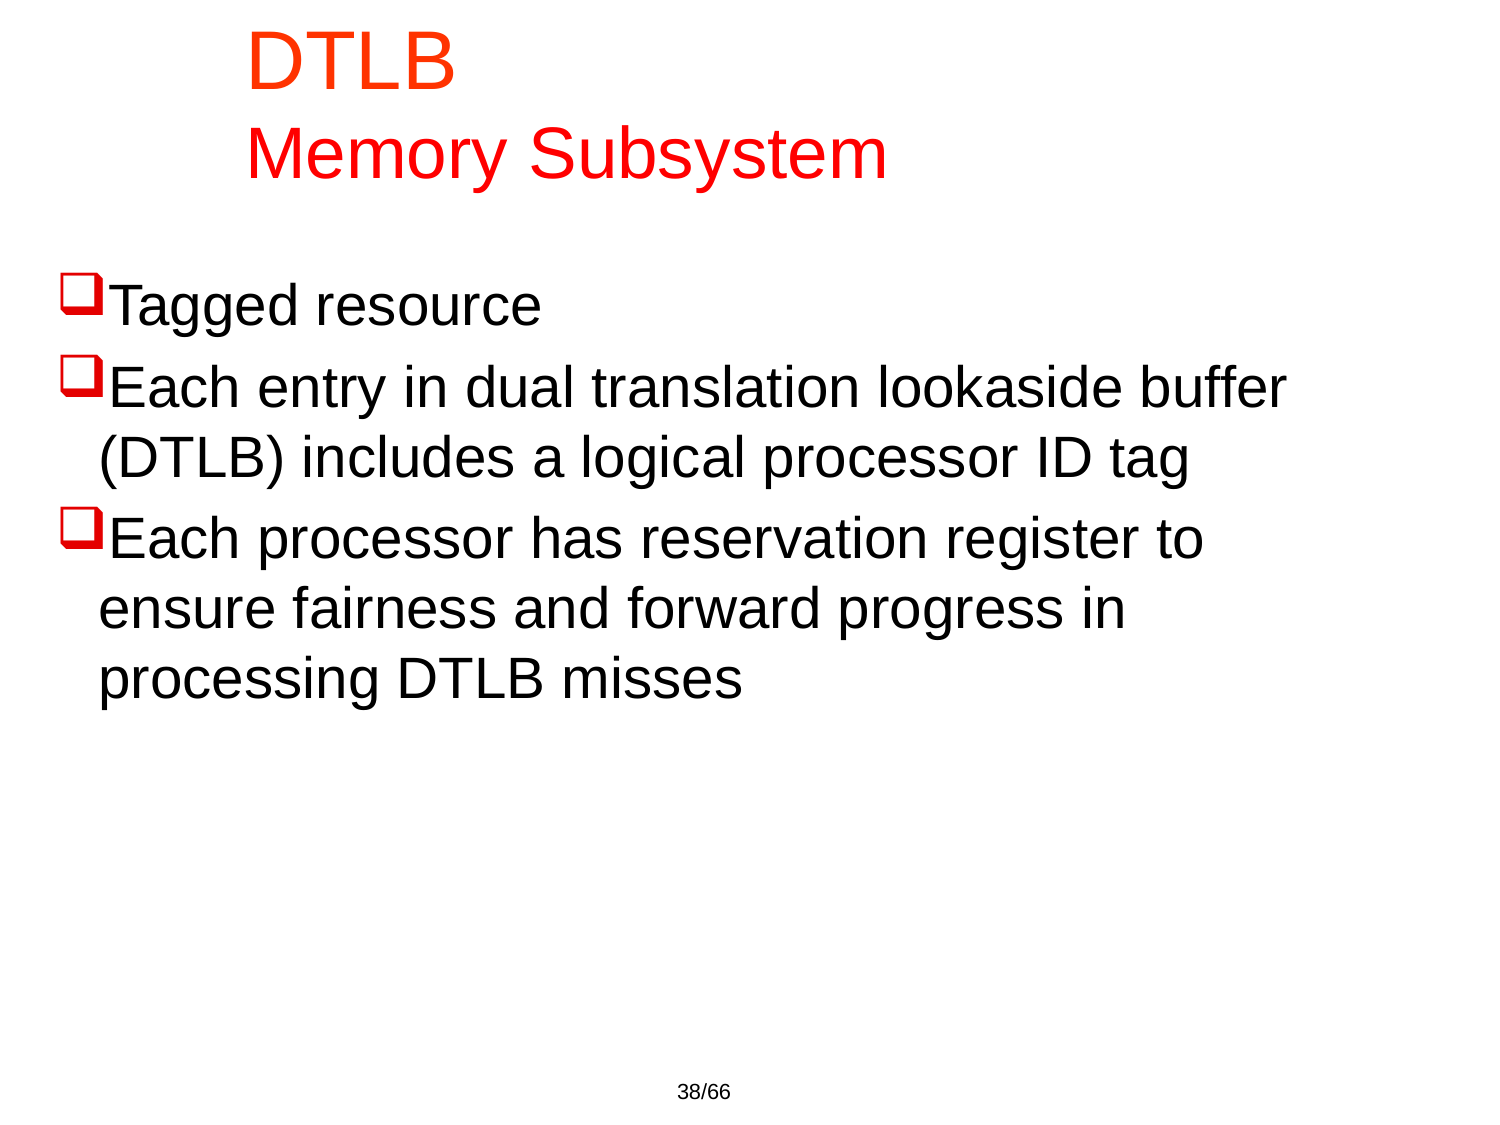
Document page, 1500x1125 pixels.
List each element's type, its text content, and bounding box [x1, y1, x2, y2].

title DTLB Memory Subsystem [230, 0, 1500, 200]
list Tagged resource Each entry in dual translation lookaside buffer (DTLB) includes a logical processor ID tag Each processor has reservation register to ensure fairness and forward progress in processing DTLB misses [41, 259, 1370, 972]
